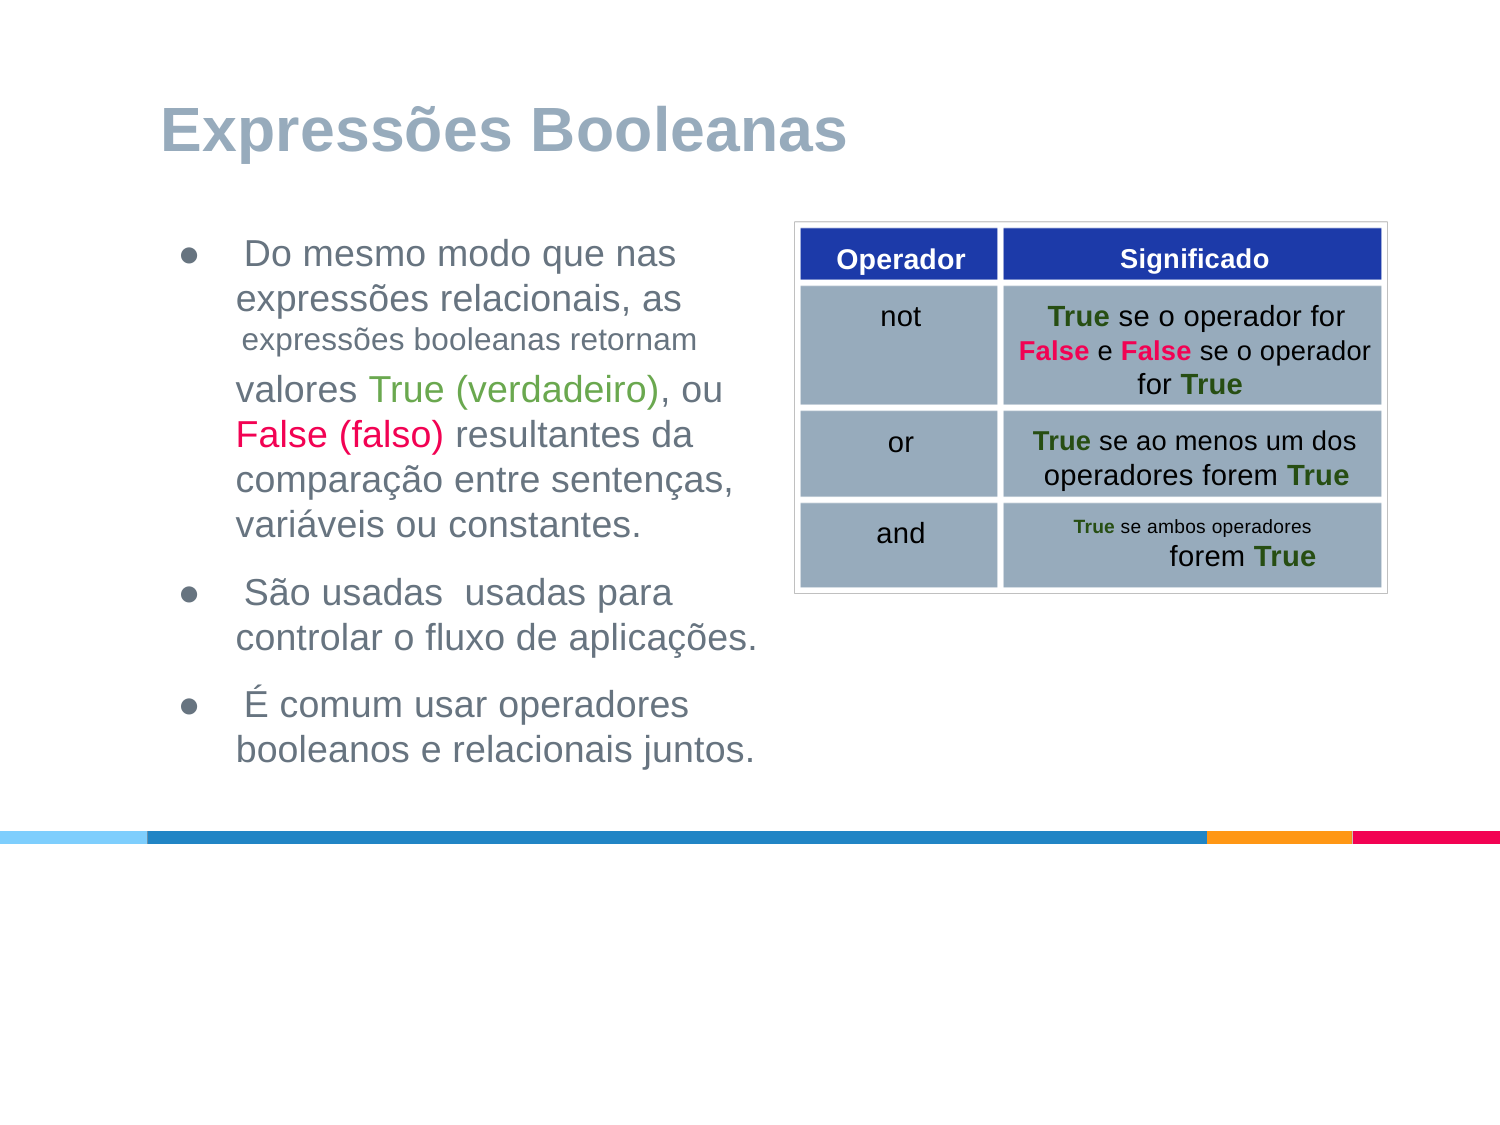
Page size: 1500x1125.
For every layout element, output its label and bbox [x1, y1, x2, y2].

picture [0, 0, 1500, 844]
